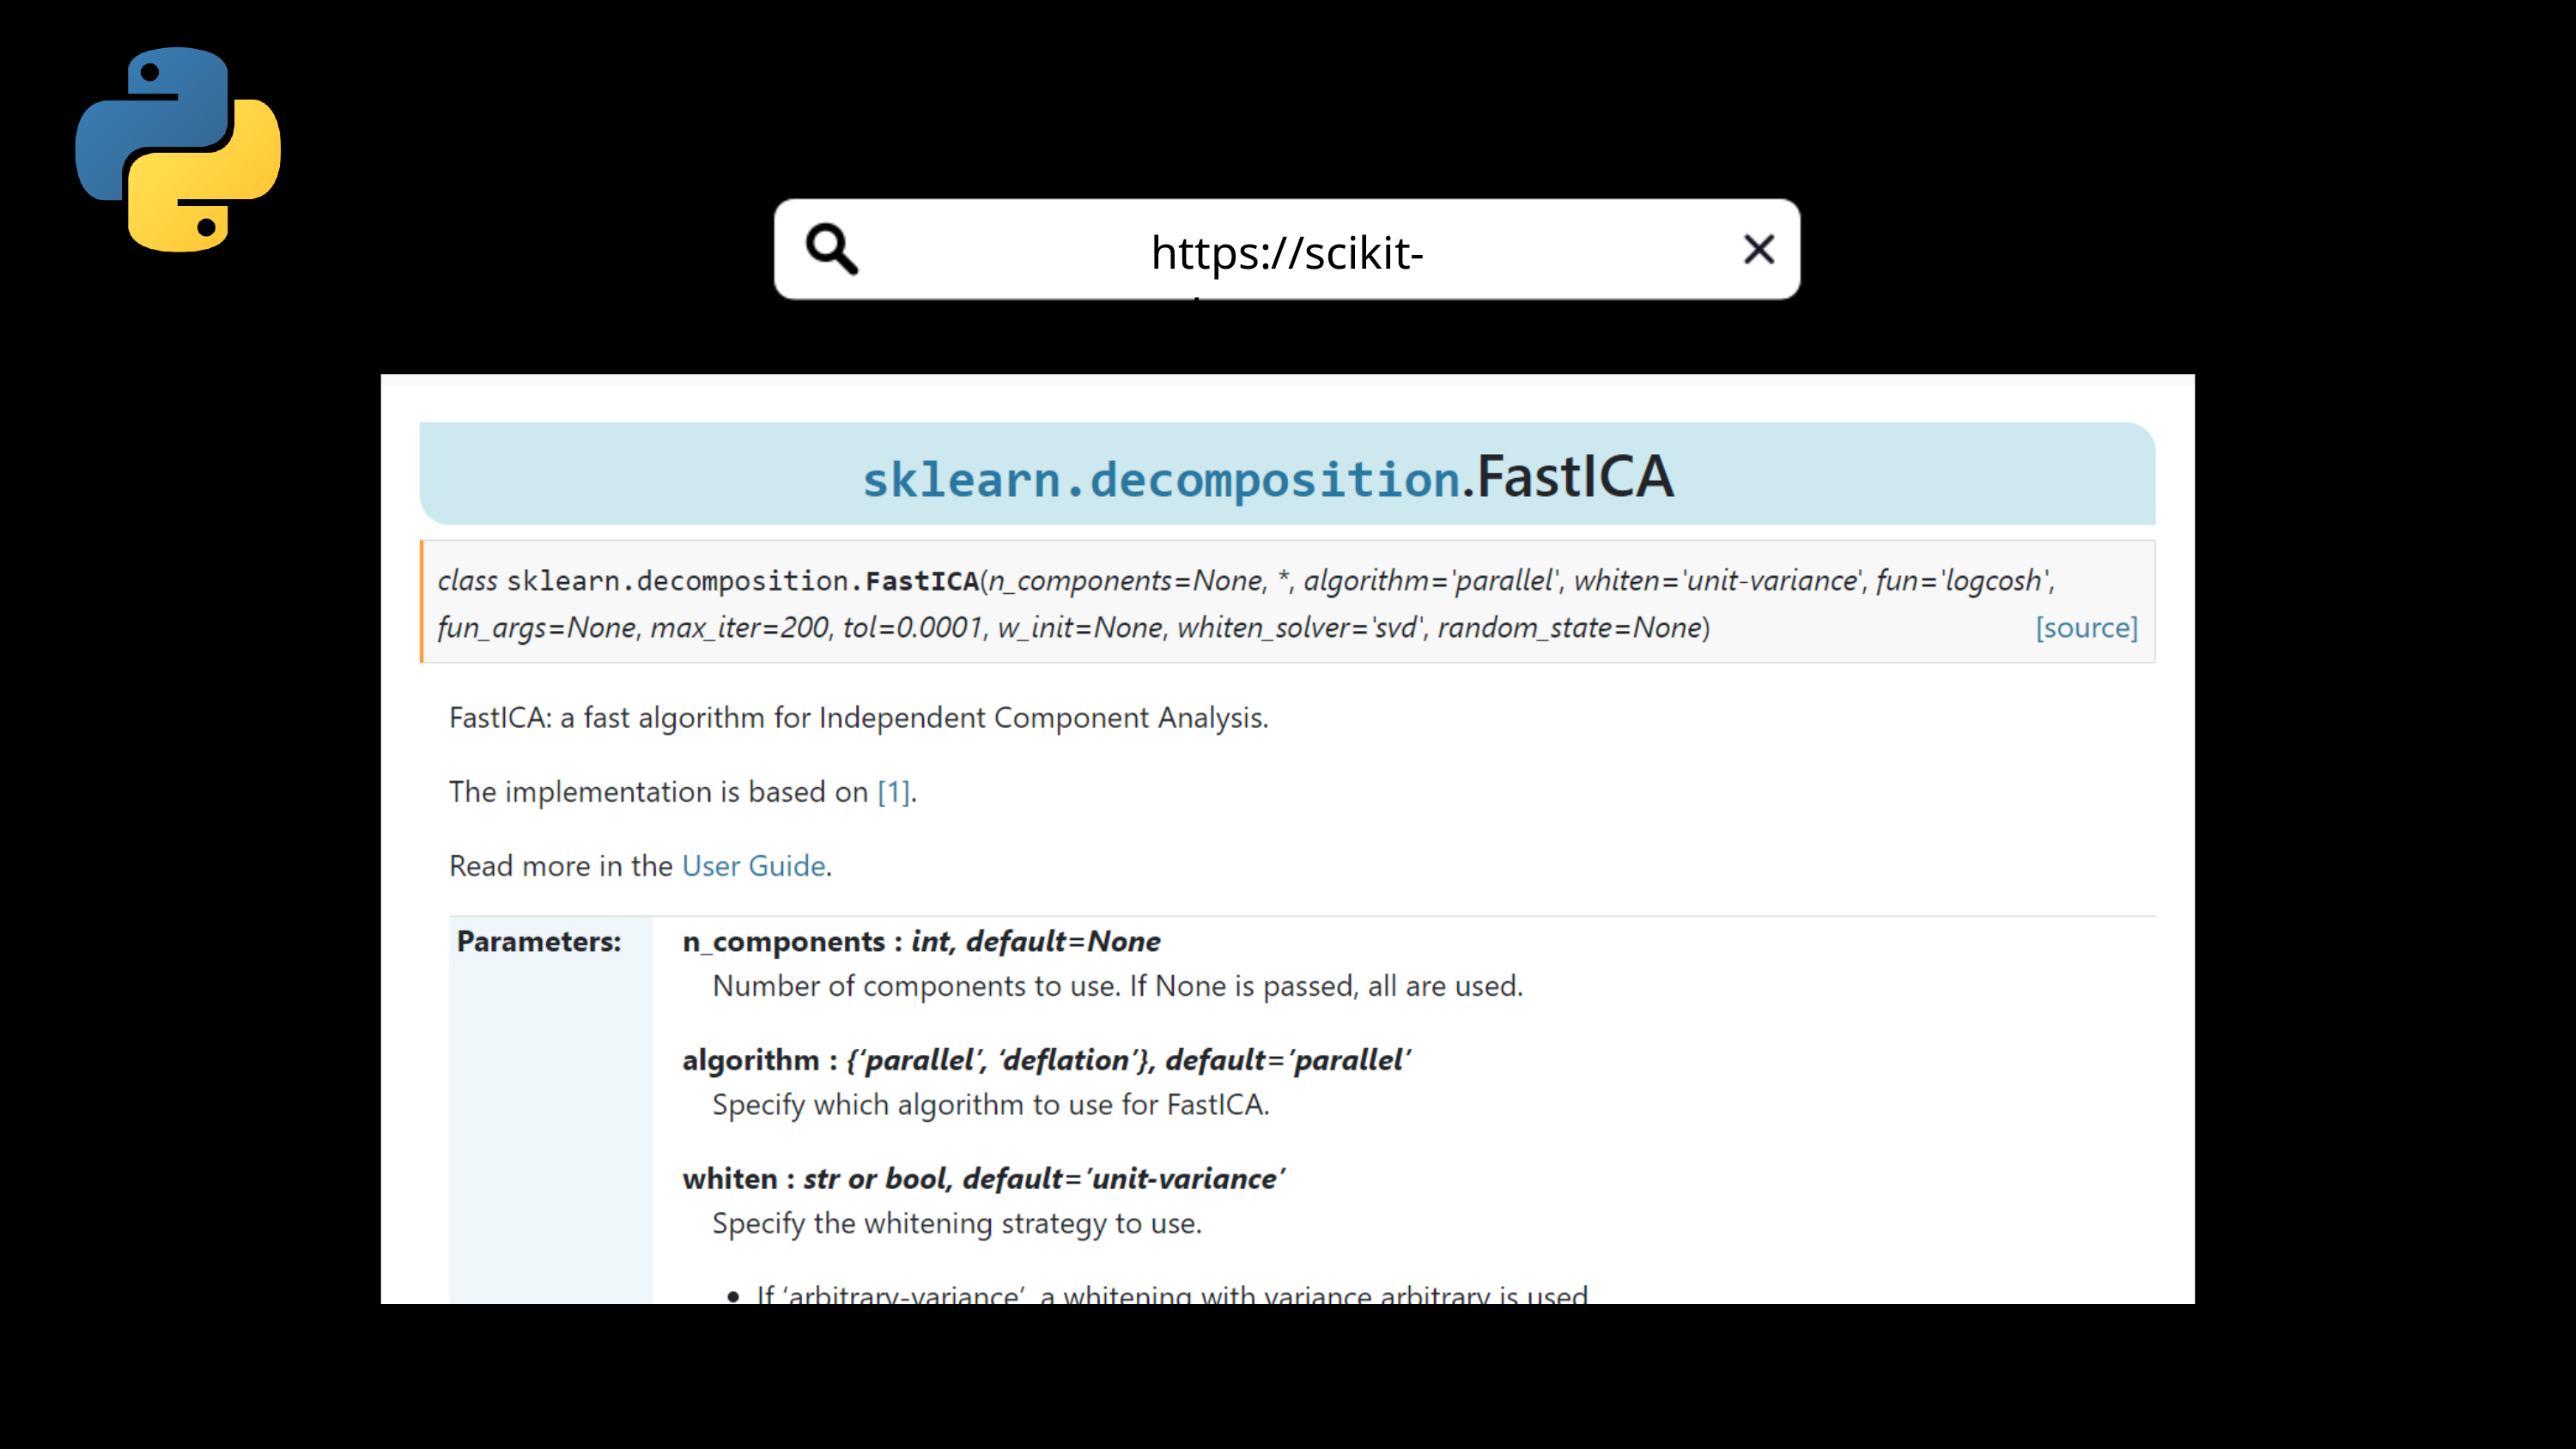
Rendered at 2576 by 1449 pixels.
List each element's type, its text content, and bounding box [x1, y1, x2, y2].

text_box [772, 197, 1803, 303]
text_box https://scikit-learn.org [1058, 215, 1518, 341]
text_box [75, 47, 281, 252]
text_box [380, 374, 2196, 1304]
